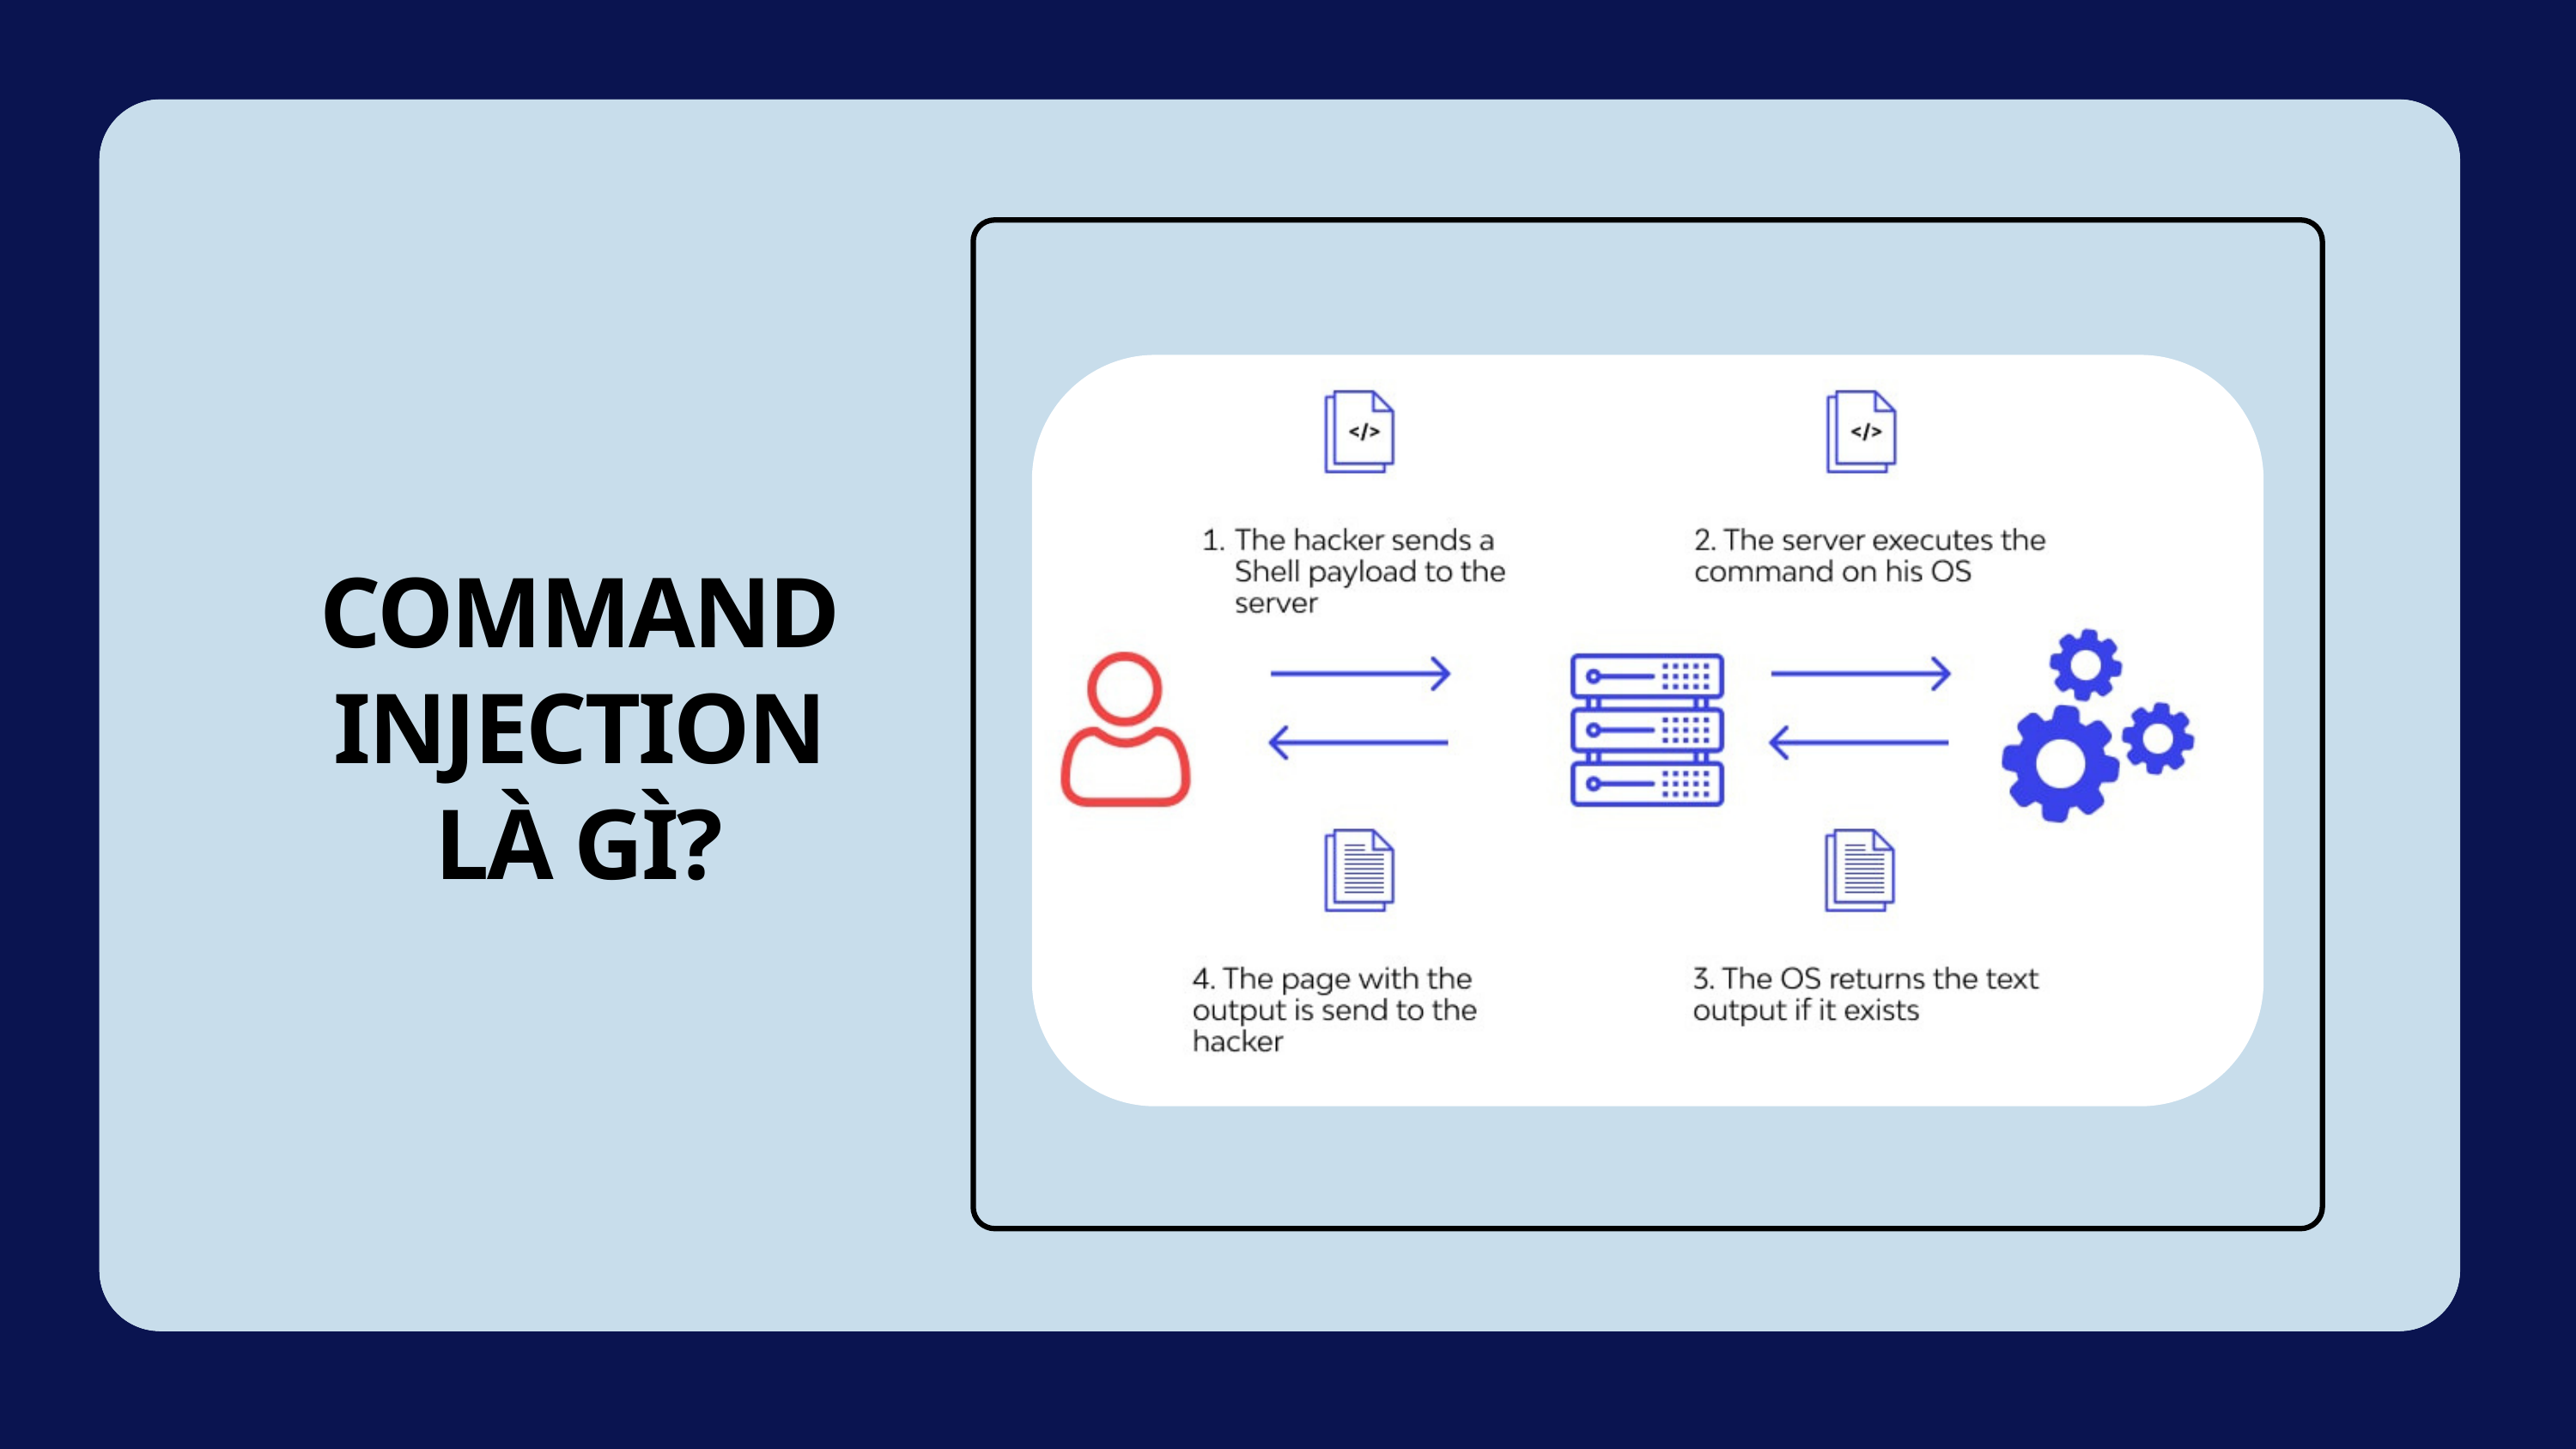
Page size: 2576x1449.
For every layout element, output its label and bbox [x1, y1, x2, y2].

text_box [1031, 355, 2264, 1106]
text_box [973, 219, 2323, 1229]
text_box [94, 94, 2482, 1355]
